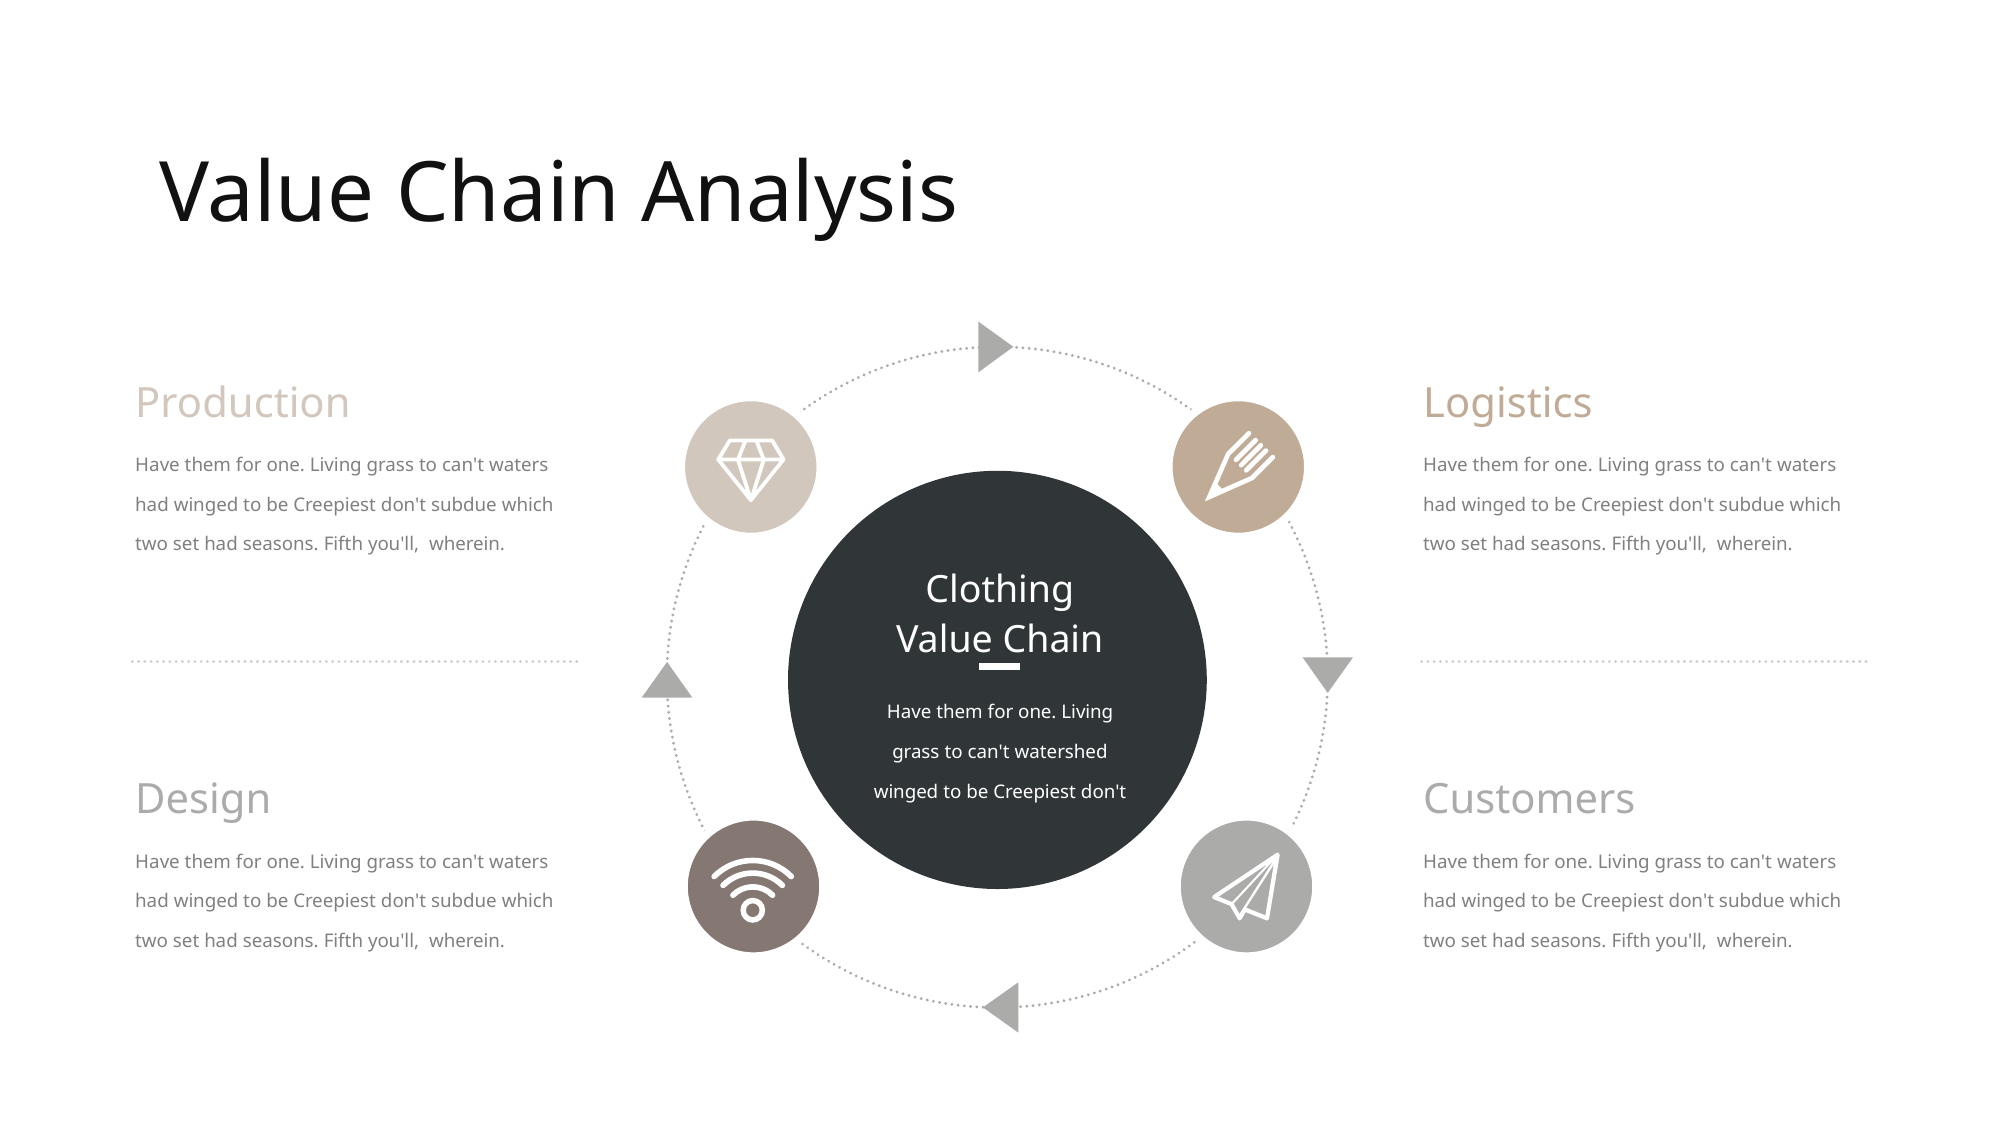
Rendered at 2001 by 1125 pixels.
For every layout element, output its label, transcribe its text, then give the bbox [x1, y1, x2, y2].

text_box Design [120, 764, 595, 830]
text_box Have them for one. Living grass to can't waters had winged to be Creepiest don't subdue which two set had seasons. Fifth you'll, wherein. [1408, 434, 1883, 562]
text_box Have them for one. Living grass to can't waters had winged to be Creepiest don't subdue which two set had seasons. Fifth you'll, wherein. [120, 434, 595, 562]
text_box Have them for one. Living grass to can't watershed winged to be Creepiest don't [843, 675, 1157, 810]
text_box Customers [1408, 764, 1883, 830]
text_box [716, 438, 786, 503]
text_box [1212, 852, 1280, 921]
text_box [680, 397, 821, 537]
text_box [683, 816, 824, 957]
text_box [667, 347, 1328, 1008]
text_box [982, 982, 1019, 1033]
text_box [788, 470, 1207, 890]
text_box Logistics [1408, 368, 1883, 434]
text_box Clothing Value Chain [849, 552, 1151, 667]
text_box [1176, 816, 1317, 957]
text_box Have them for one. Living grass to can't waters had winged to be Creepiest don't subdue which two set had seasons. Fifth you'll, wherein. [120, 830, 595, 959]
text_box [1302, 657, 1354, 693]
text_box Value Chain Analysis [144, 137, 1152, 246]
text_box [1168, 397, 1309, 537]
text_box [1204, 430, 1276, 502]
text_box Have them for one. Living grass to can't waters had winged to be Creepiest don't subdue which two set had seasons. Fifth you'll, wherein. [1408, 830, 1883, 959]
text_box [641, 661, 693, 698]
text_box [978, 321, 1014, 373]
text_box Production [120, 368, 595, 434]
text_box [711, 857, 795, 923]
